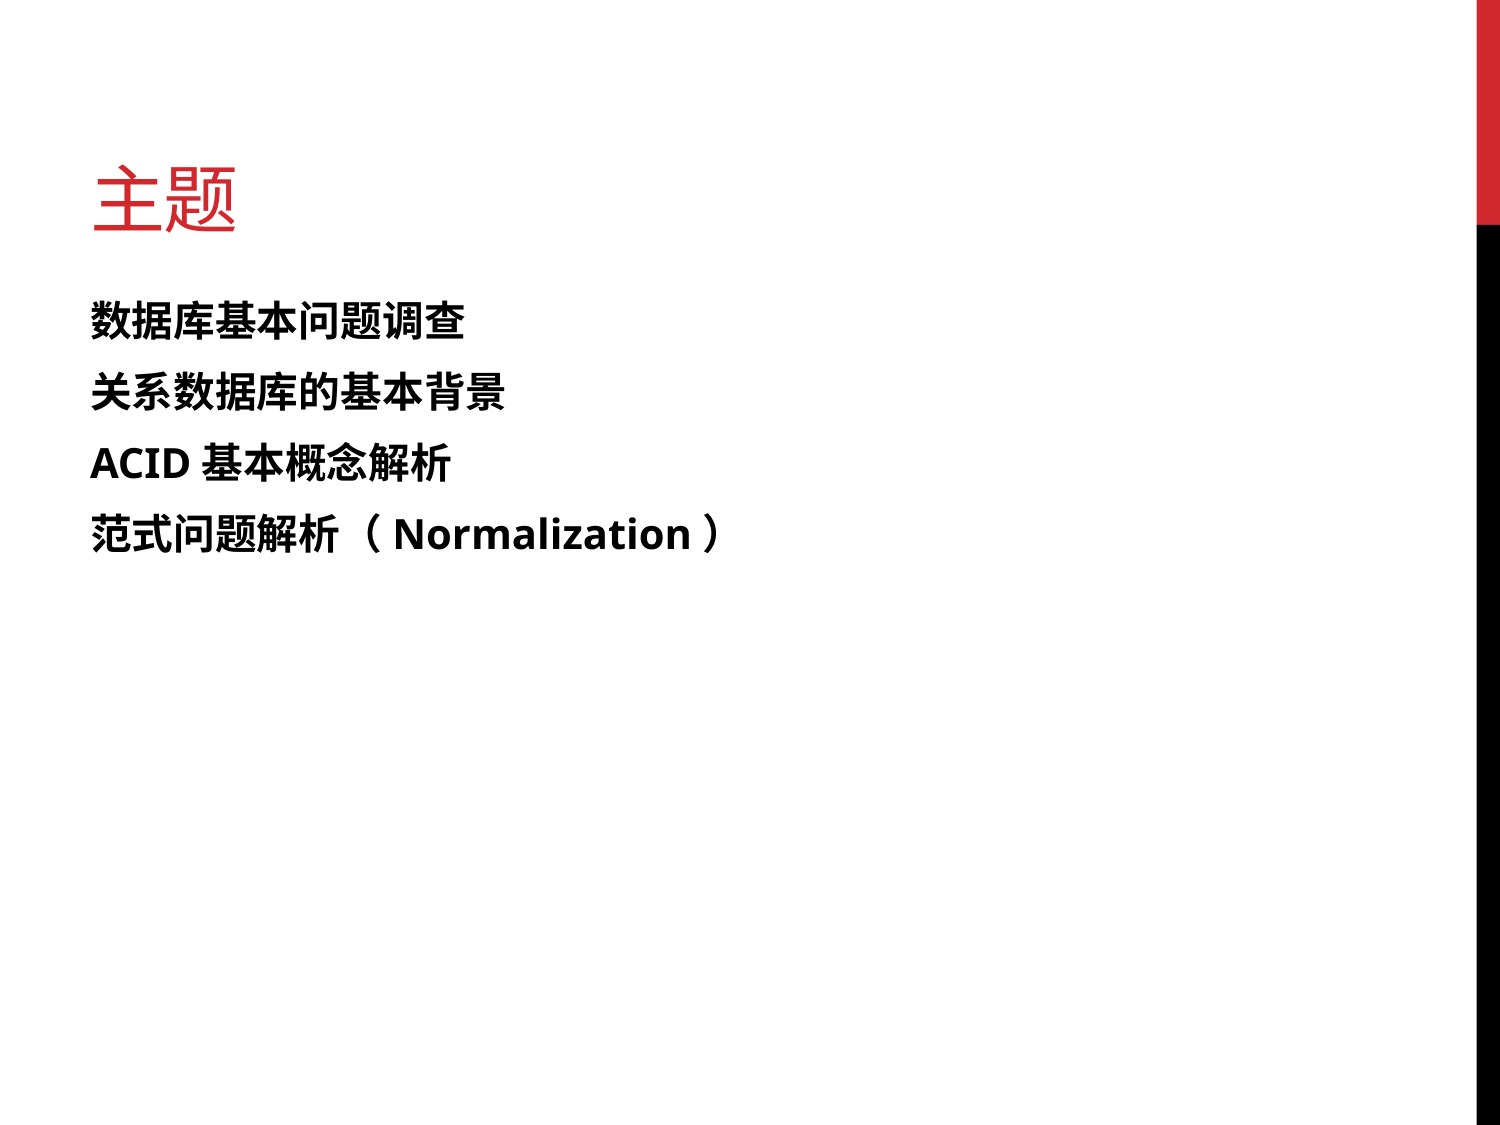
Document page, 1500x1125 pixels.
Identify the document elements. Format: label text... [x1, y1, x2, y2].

title 主题 [75, 24, 1025, 250]
list 数据库基本问题调查 关系数据库的基本背景 ACID基本概念解析 范式问题解析（Normalization） [75, 287, 1325, 1005]
